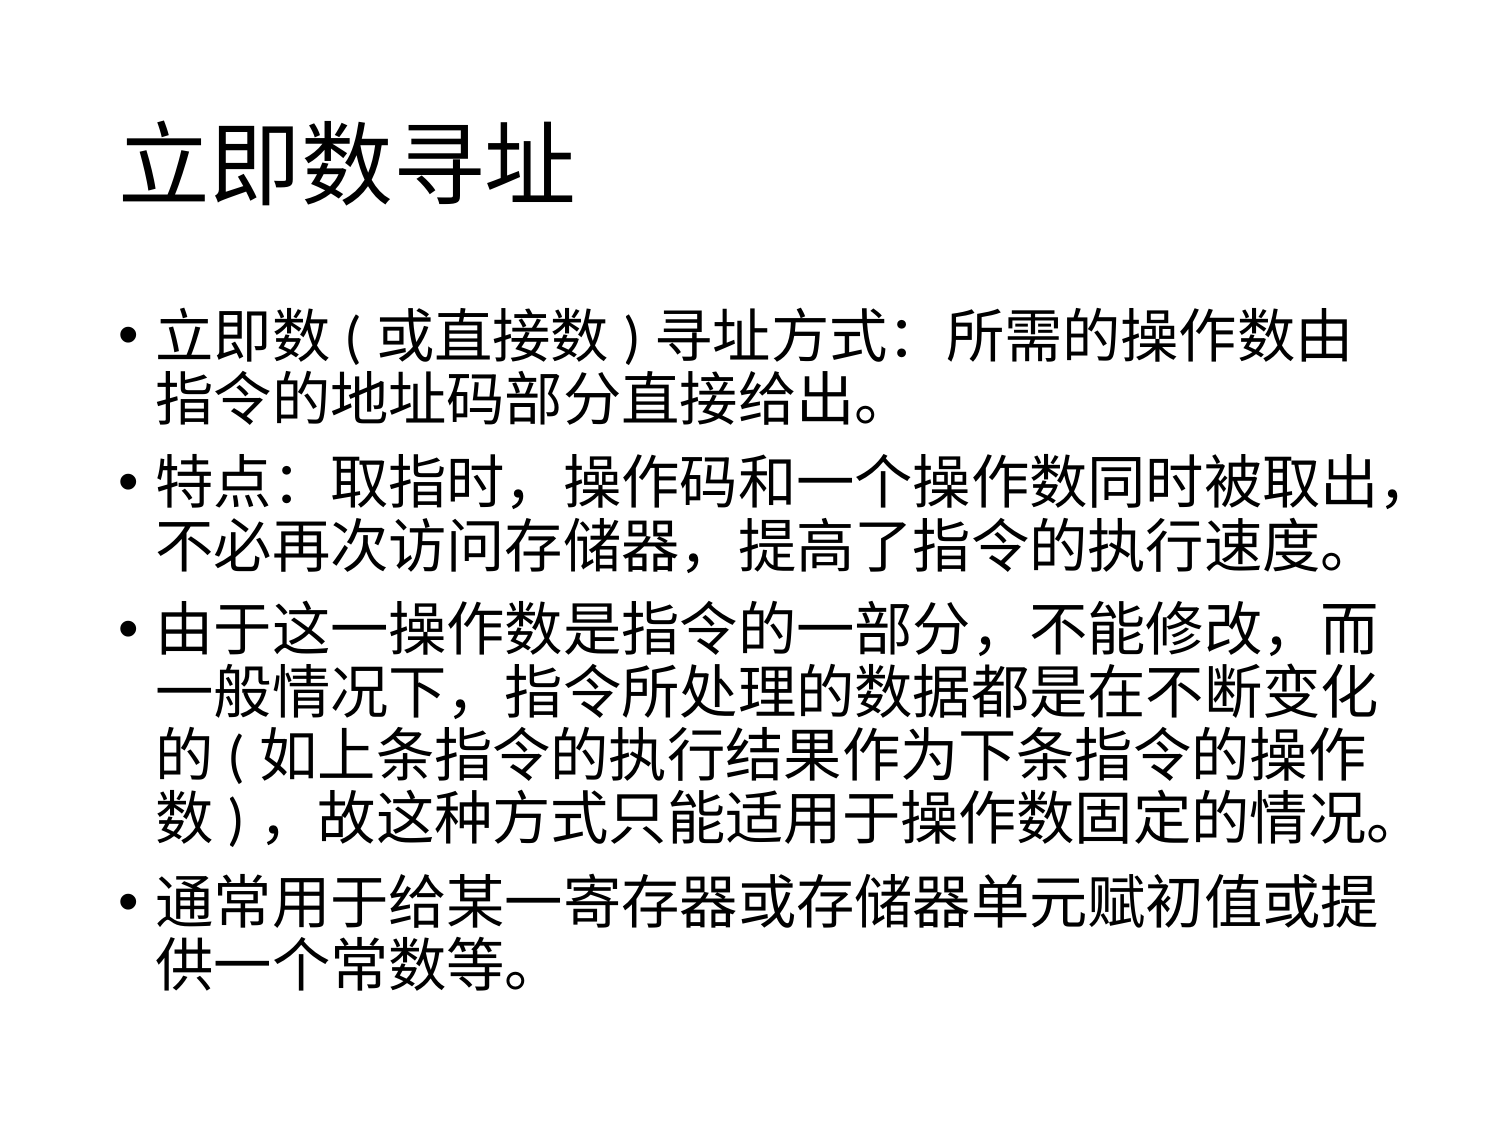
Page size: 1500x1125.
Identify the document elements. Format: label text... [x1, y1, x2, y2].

list 立即数(或直接数)寻址方式：所需的操作数由指令的地址码部分直接给出。 特点：取指时，操作码和一个操作数同时被取出，不必再次访问存储器，提高了指令的执行速度。 由于这一操作数是指令的一部分，不能修改，而一般情况下，指令所处理的数据都是在不断变化的(如上条指令的执行结果作为下条指令的操作数)，故这种方式只能适用于操作数固定的情况。 通常用于给某一寄存器或存储器单元赋初值或提供一个常数等。 [103, 299, 1397, 1014]
title 立即数寻址 [103, 59, 1397, 278]
